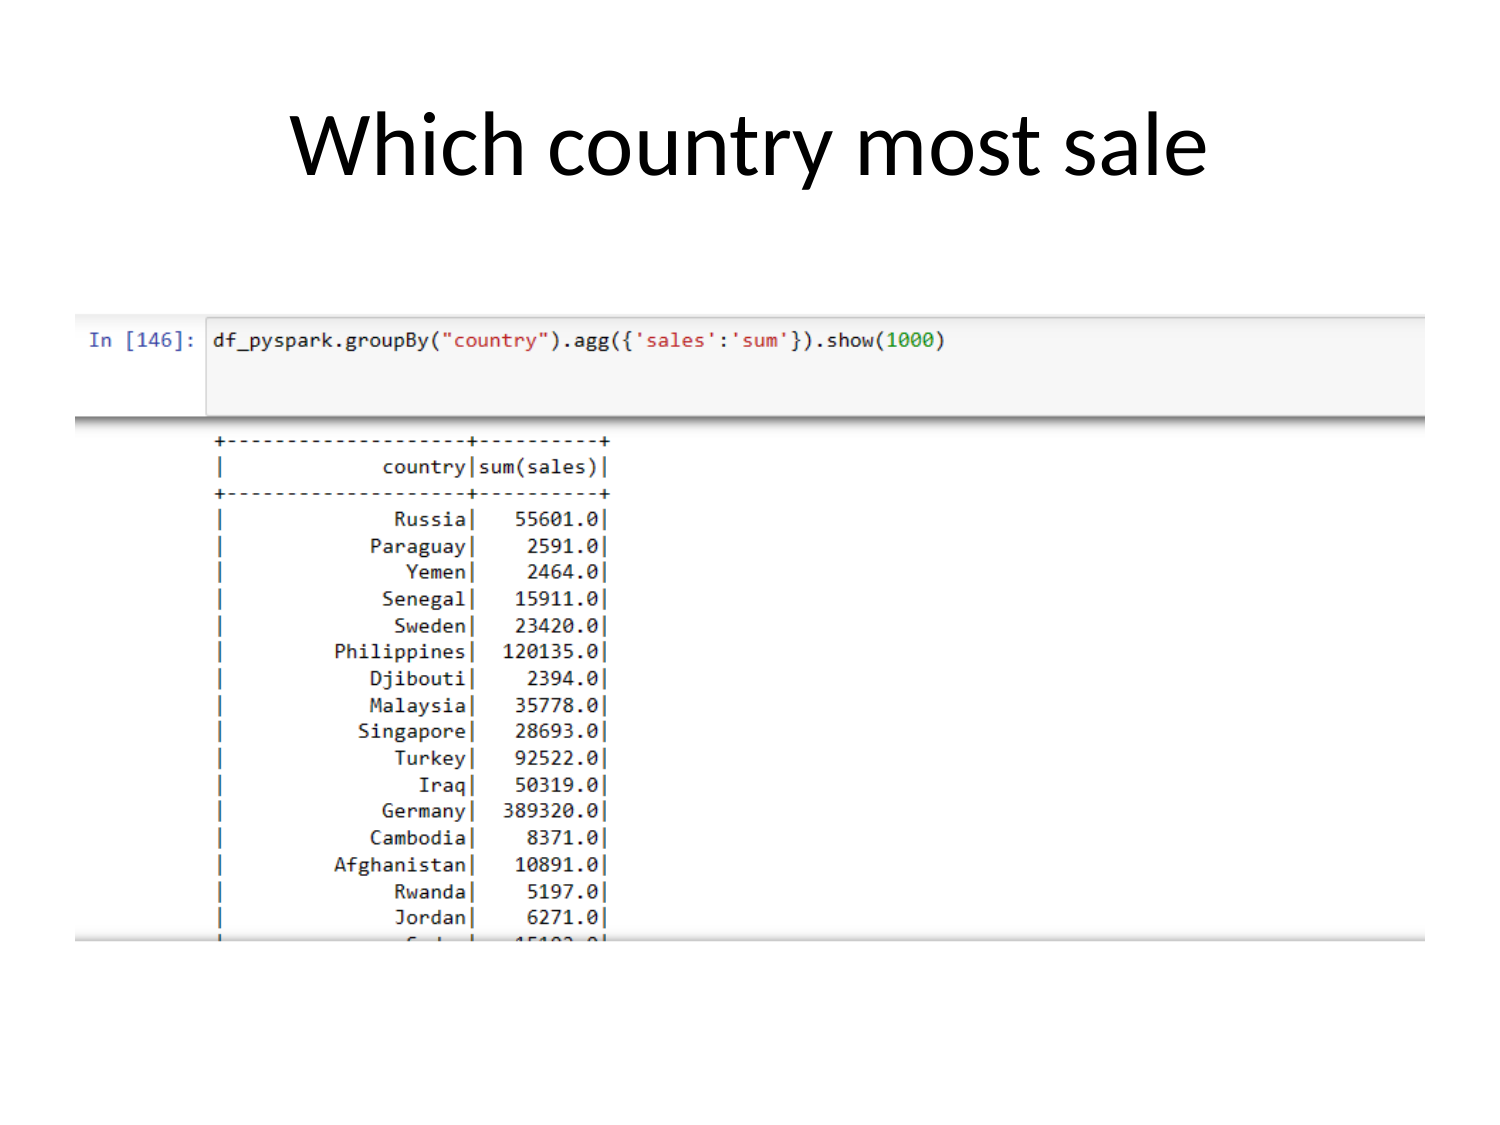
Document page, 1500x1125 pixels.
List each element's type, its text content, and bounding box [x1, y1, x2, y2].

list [74, 310, 1426, 957]
title Which country most sale [75, 45, 1425, 233]
